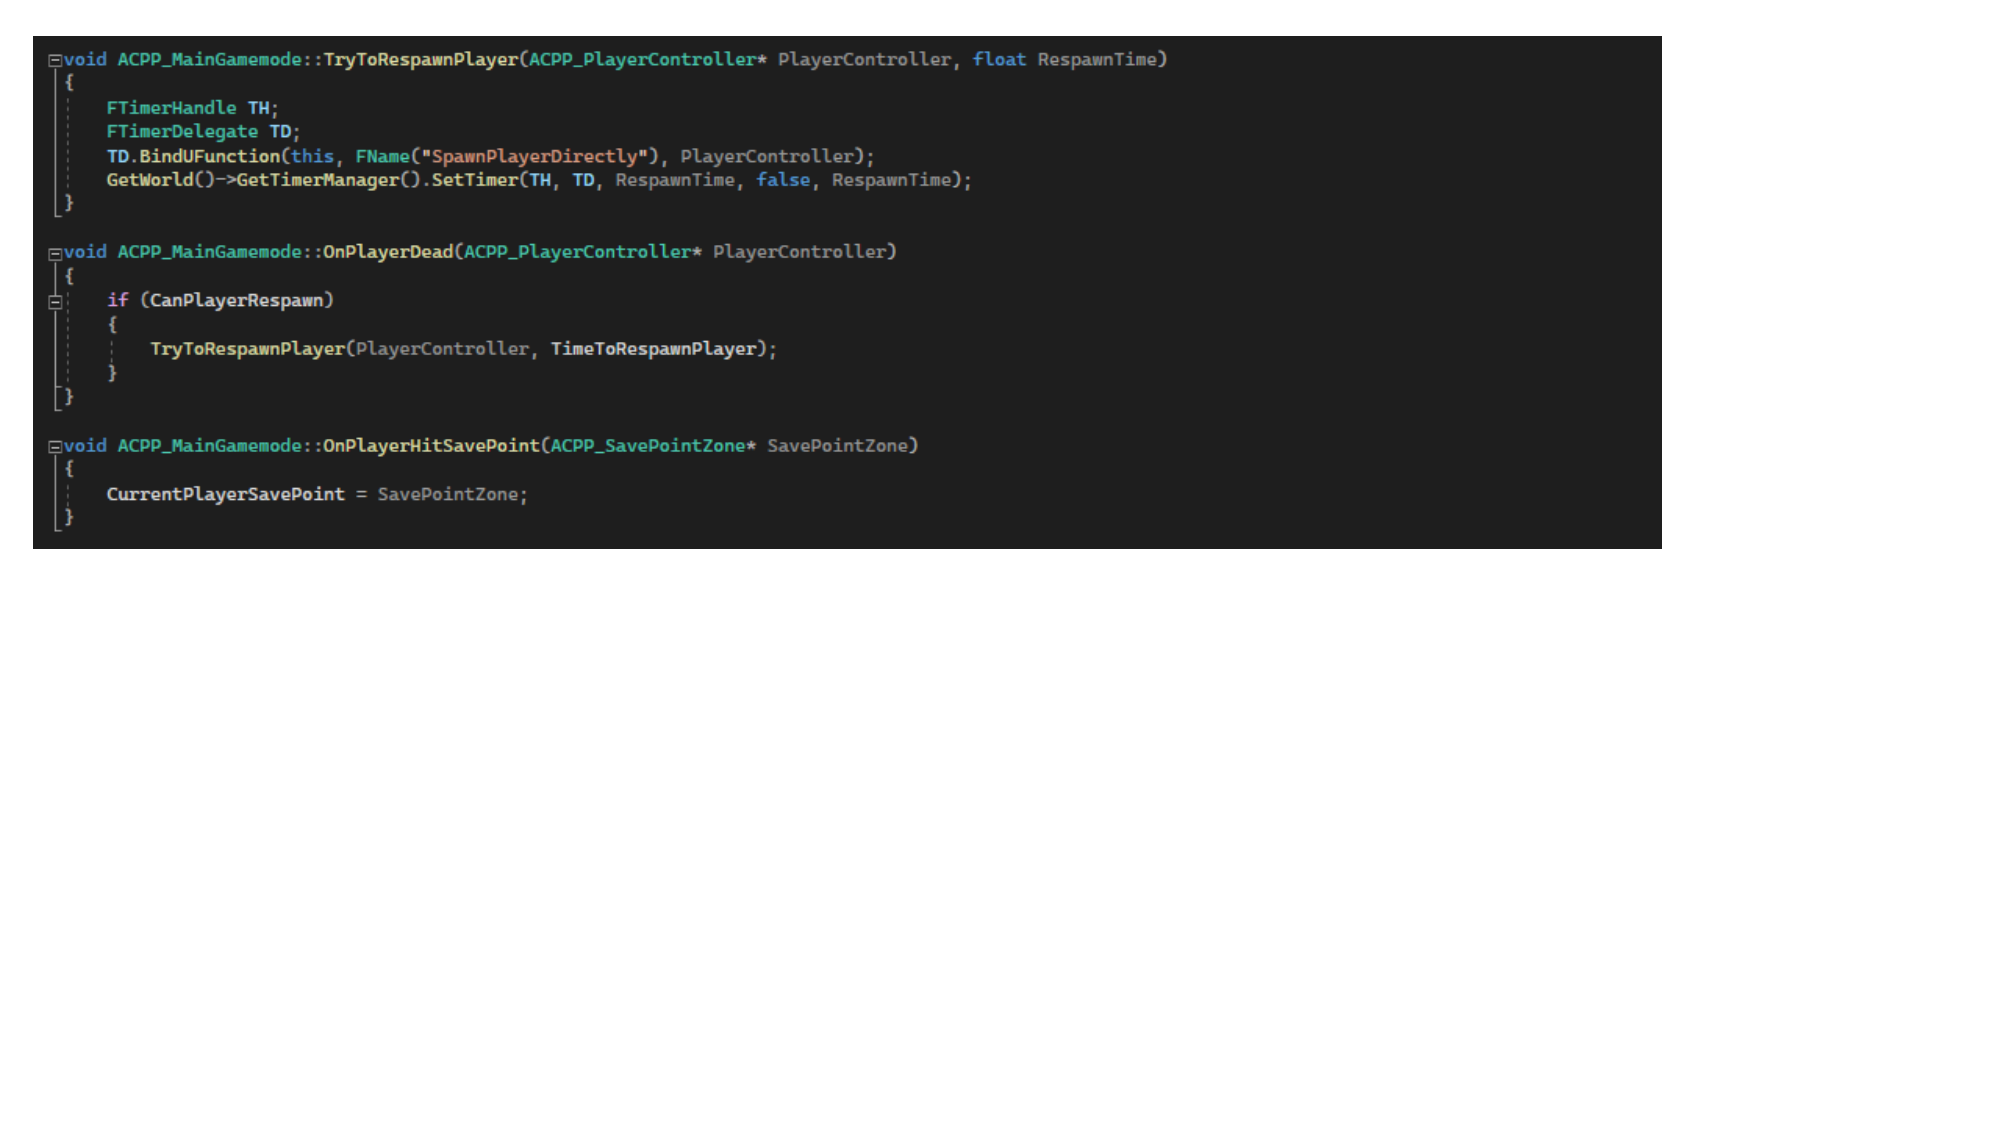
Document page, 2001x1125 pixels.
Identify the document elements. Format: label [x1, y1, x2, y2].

picture [32, 36, 1662, 549]
